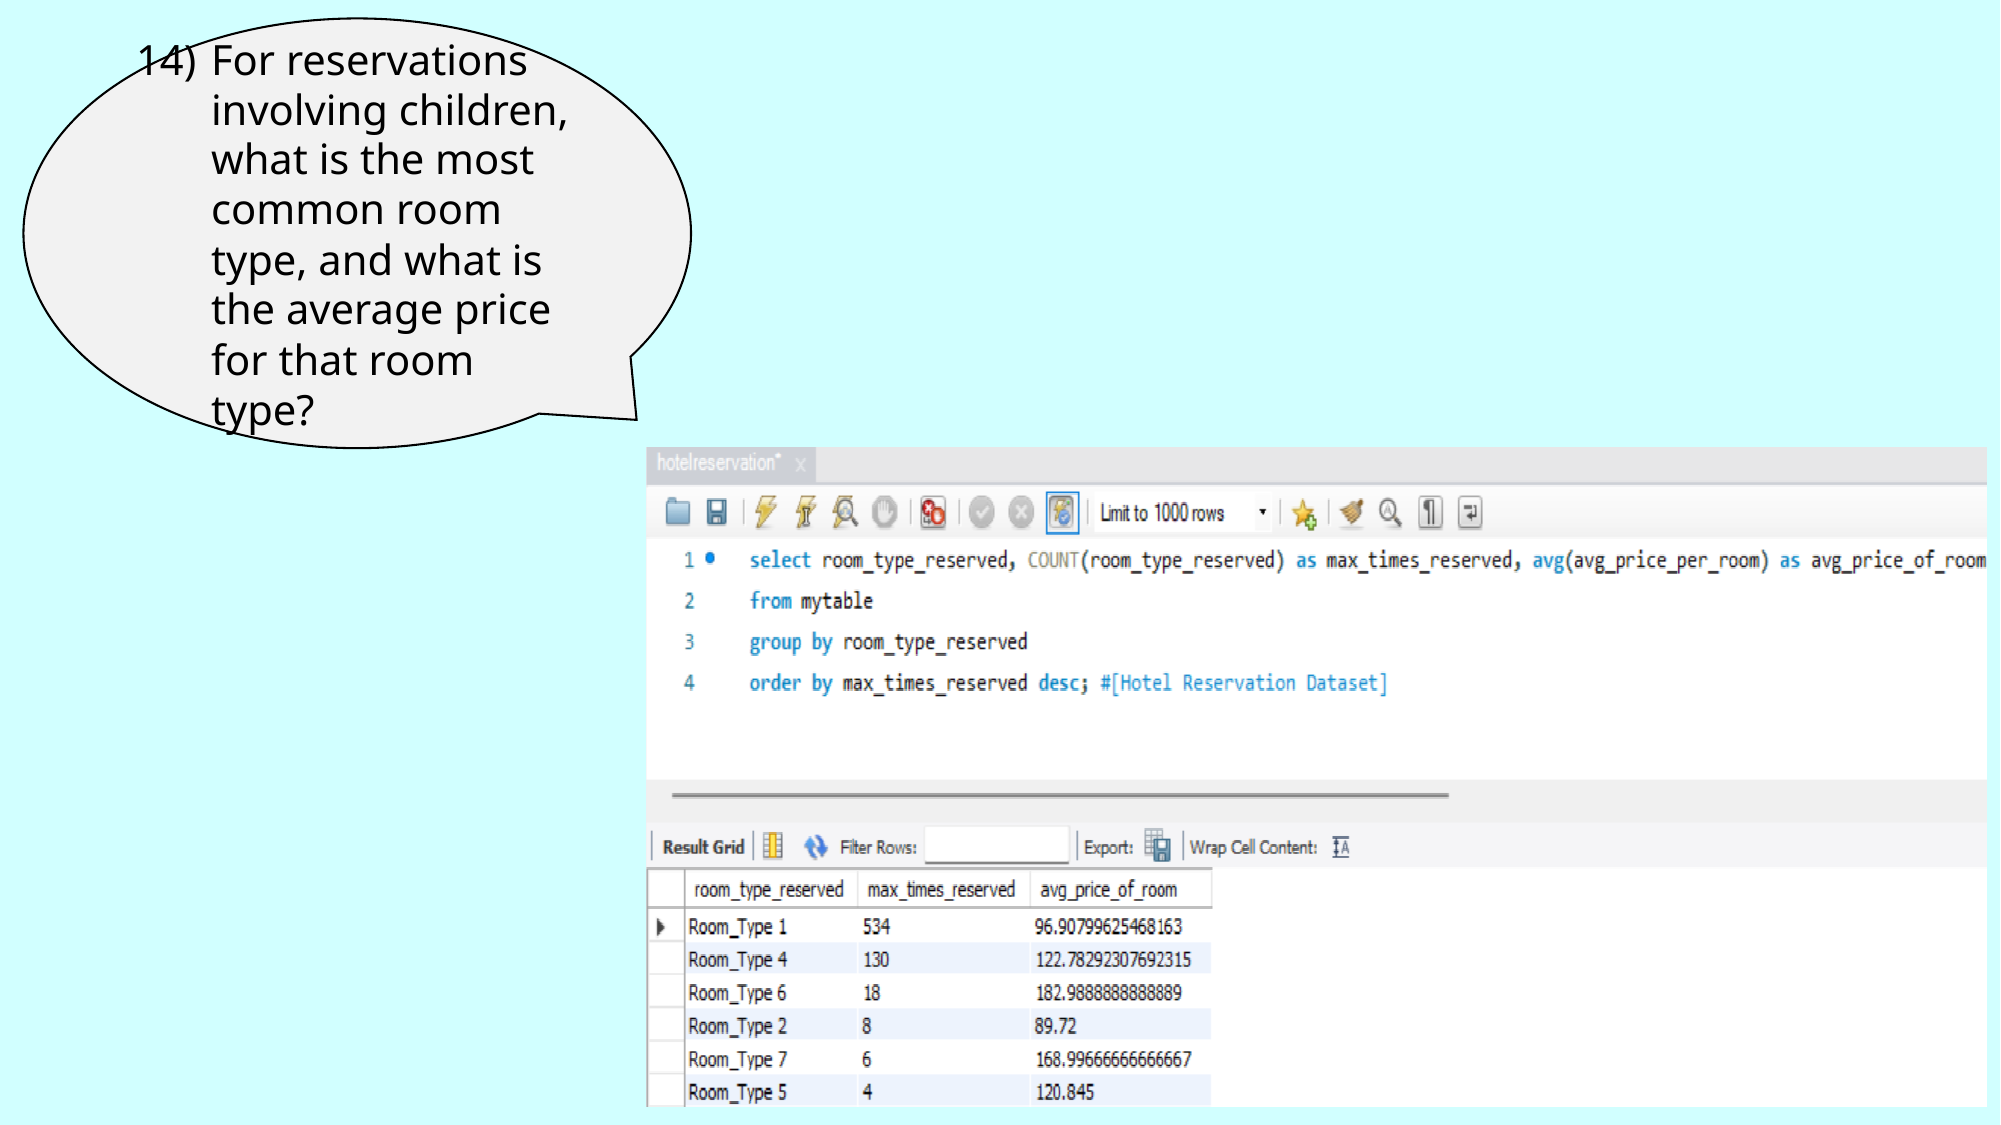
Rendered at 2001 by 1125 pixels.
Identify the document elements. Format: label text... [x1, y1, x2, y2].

text_box For reservations involving children, what is the most common room type, and what is the average price for that room type? [22, 17, 693, 450]
picture [646, 447, 1987, 1107]
